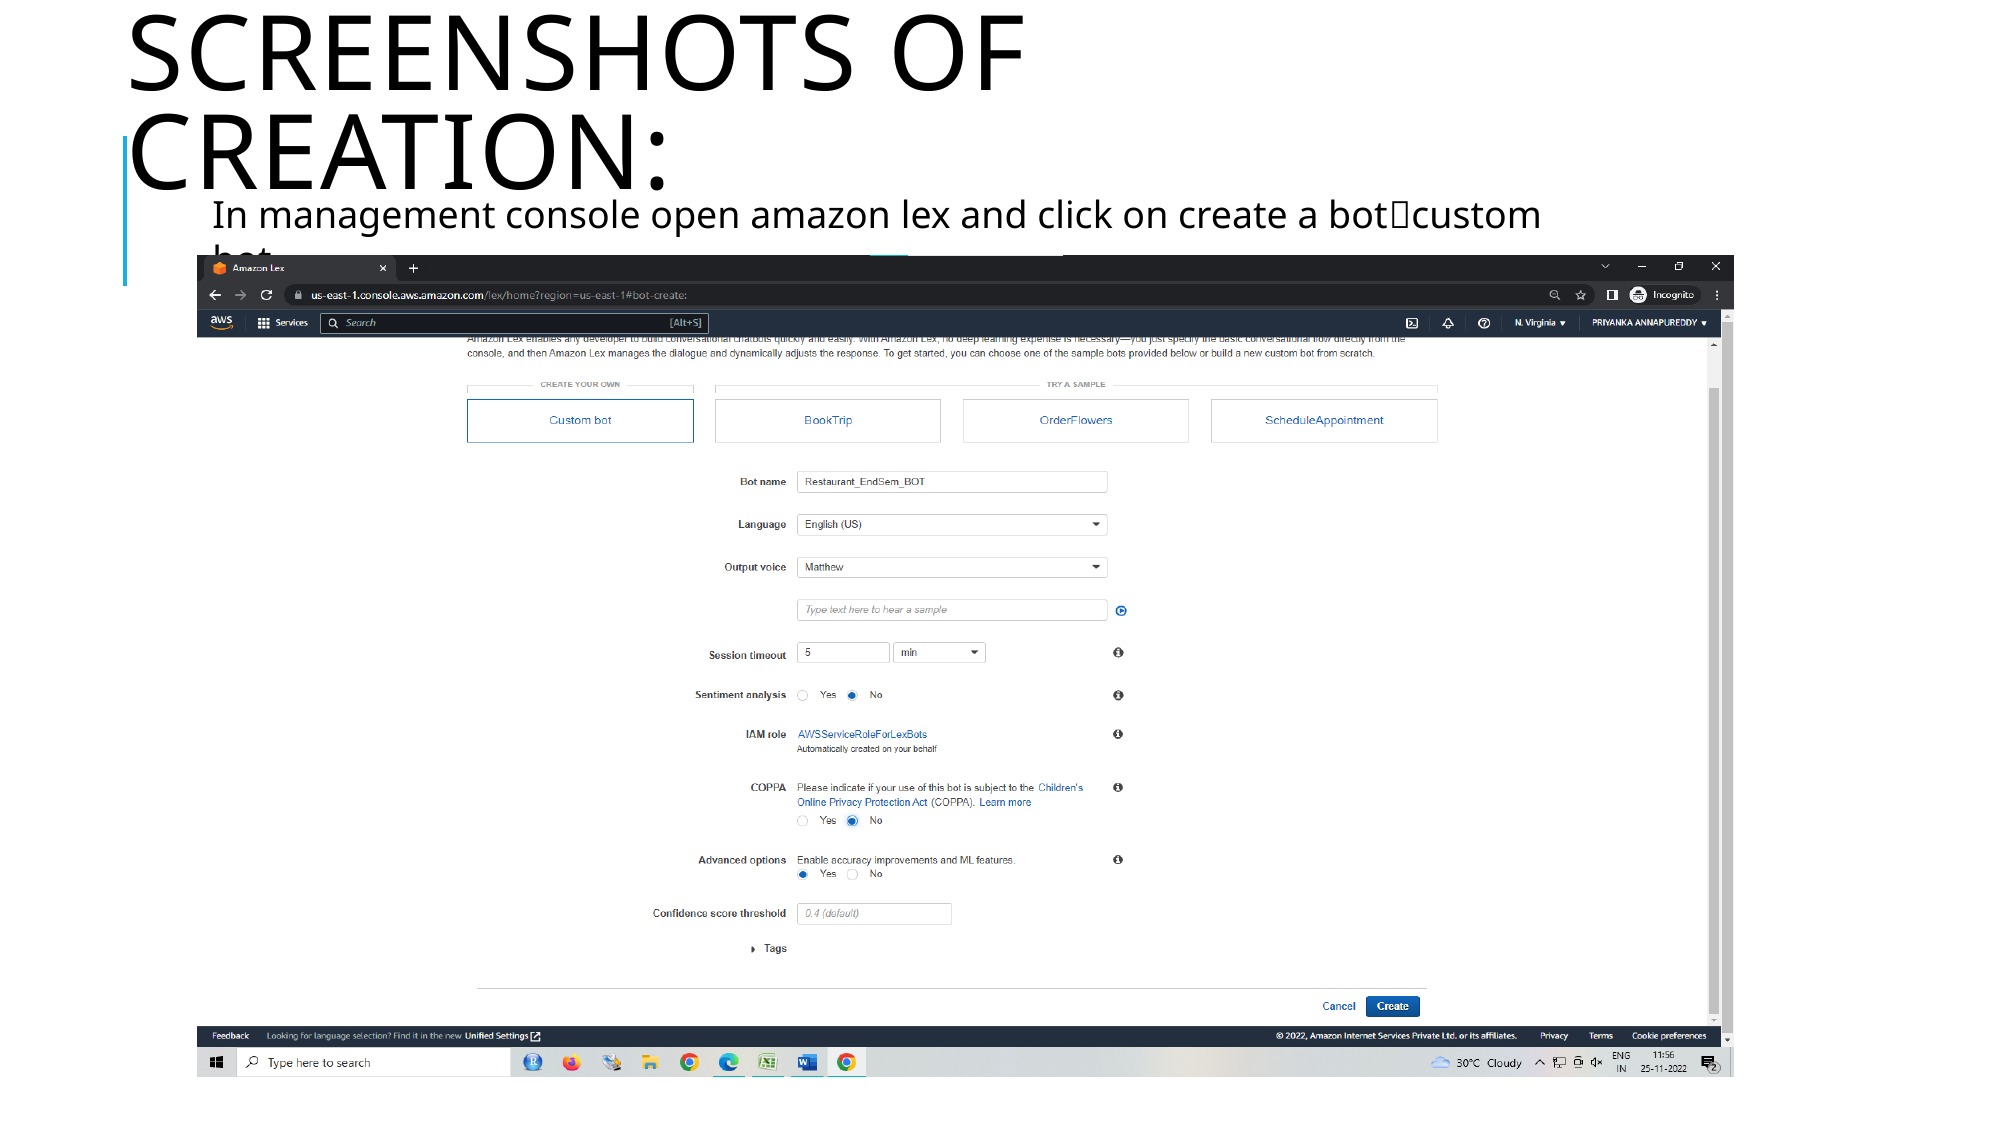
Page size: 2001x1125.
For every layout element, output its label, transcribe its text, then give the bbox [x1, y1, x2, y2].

text_box In management console open amazon lex and click on create a botcustom bot [197, 183, 1582, 251]
picture [197, 255, 1734, 1077]
title SCREENSHOTS OF CREATION: [111, 48, 1522, 172]
